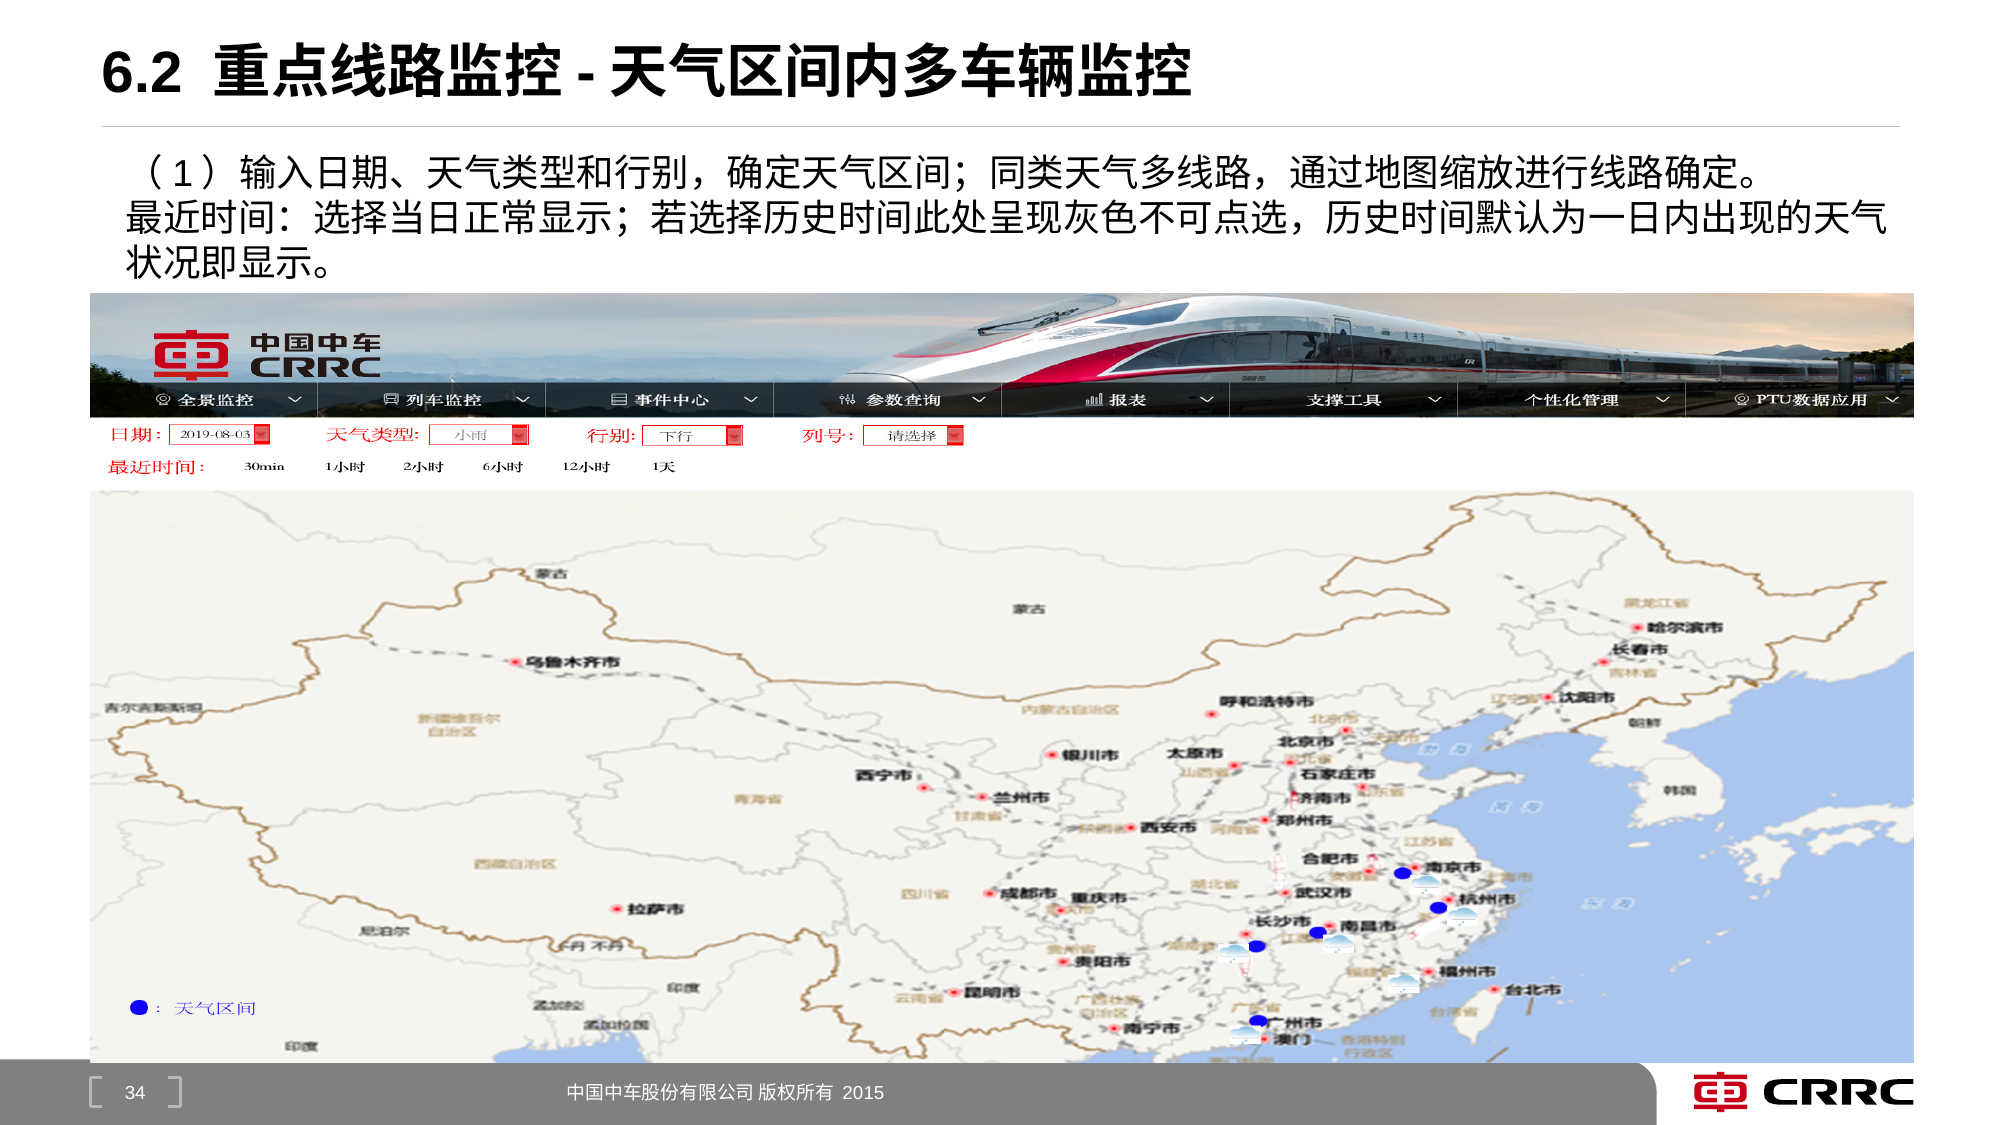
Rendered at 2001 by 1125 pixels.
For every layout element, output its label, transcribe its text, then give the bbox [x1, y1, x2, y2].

text_box （1）输入日期、天气类型和行别，确定天气区间；同类天气多线路，通过地图缩放进行线路确定。 最近时间：选择当日正常显示；若选择历史时间此处呈现灰色不可点选，历史时间默认为一日内出现的天气状况即显示。 [110, 141, 1914, 292]
title 6.2 重点线路监控-天气区间内多车辆监控 [86, 12, 1914, 126]
footer 中国中车股份有限公司 版权所有 2015 [551, 1063, 1338, 1122]
picture [89, 293, 1914, 1063]
slide_number 34 [90, 1063, 181, 1122]
